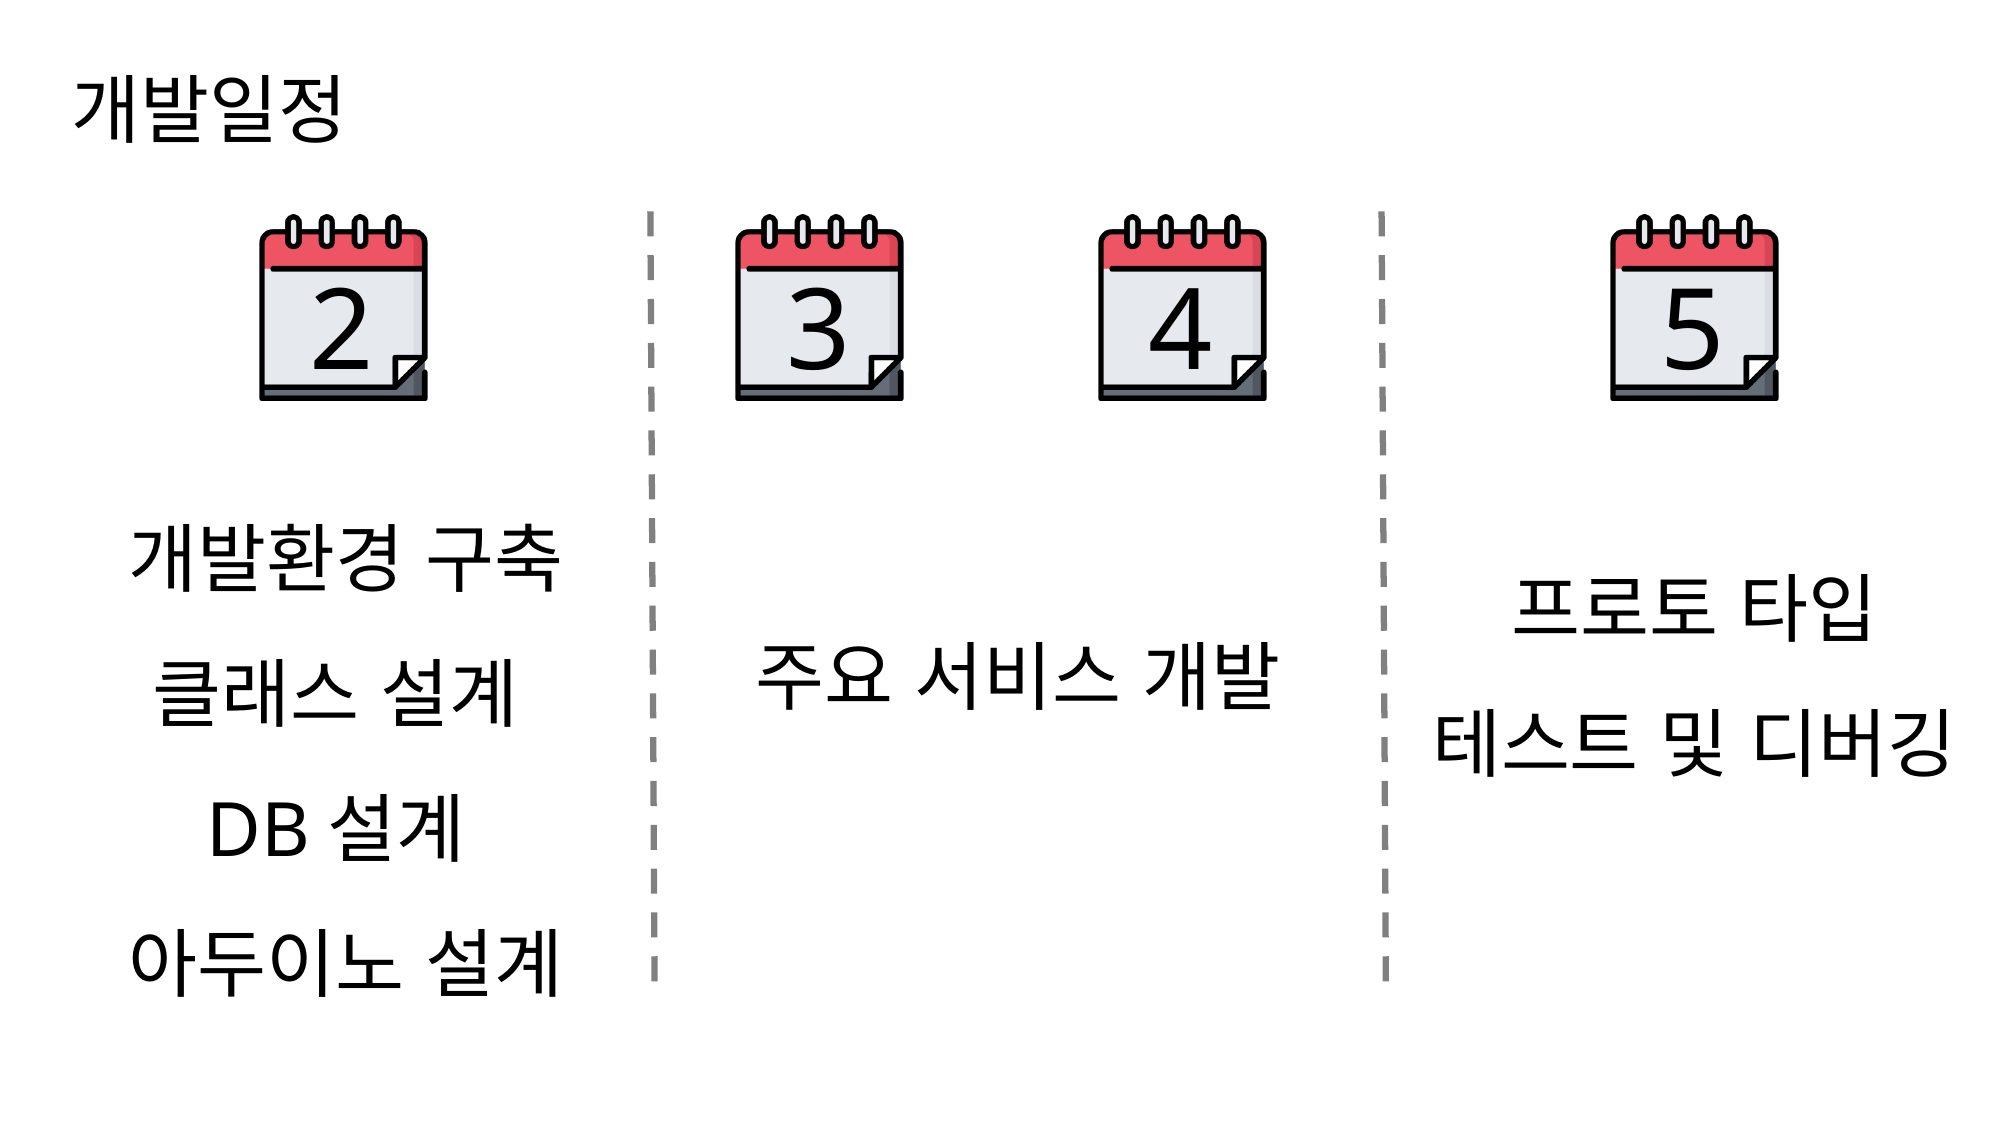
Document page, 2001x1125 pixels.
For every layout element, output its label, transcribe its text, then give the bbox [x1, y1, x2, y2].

text_box 개발일정 [57, 54, 698, 160]
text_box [650, 211, 655, 999]
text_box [247, 211, 436, 409]
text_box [724, 211, 913, 409]
text_box 프로토 타입 테스트 및 디버깅 [1391, 508, 2000, 794]
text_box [1599, 211, 1787, 409]
text_box 개발환경 구축 클래스 설계 DB설계 아두이노 설계 [92, 458, 601, 1014]
text_box 주요 서비스 개발 [724, 576, 1312, 727]
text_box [1381, 211, 1387, 999]
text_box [1086, 211, 1275, 409]
